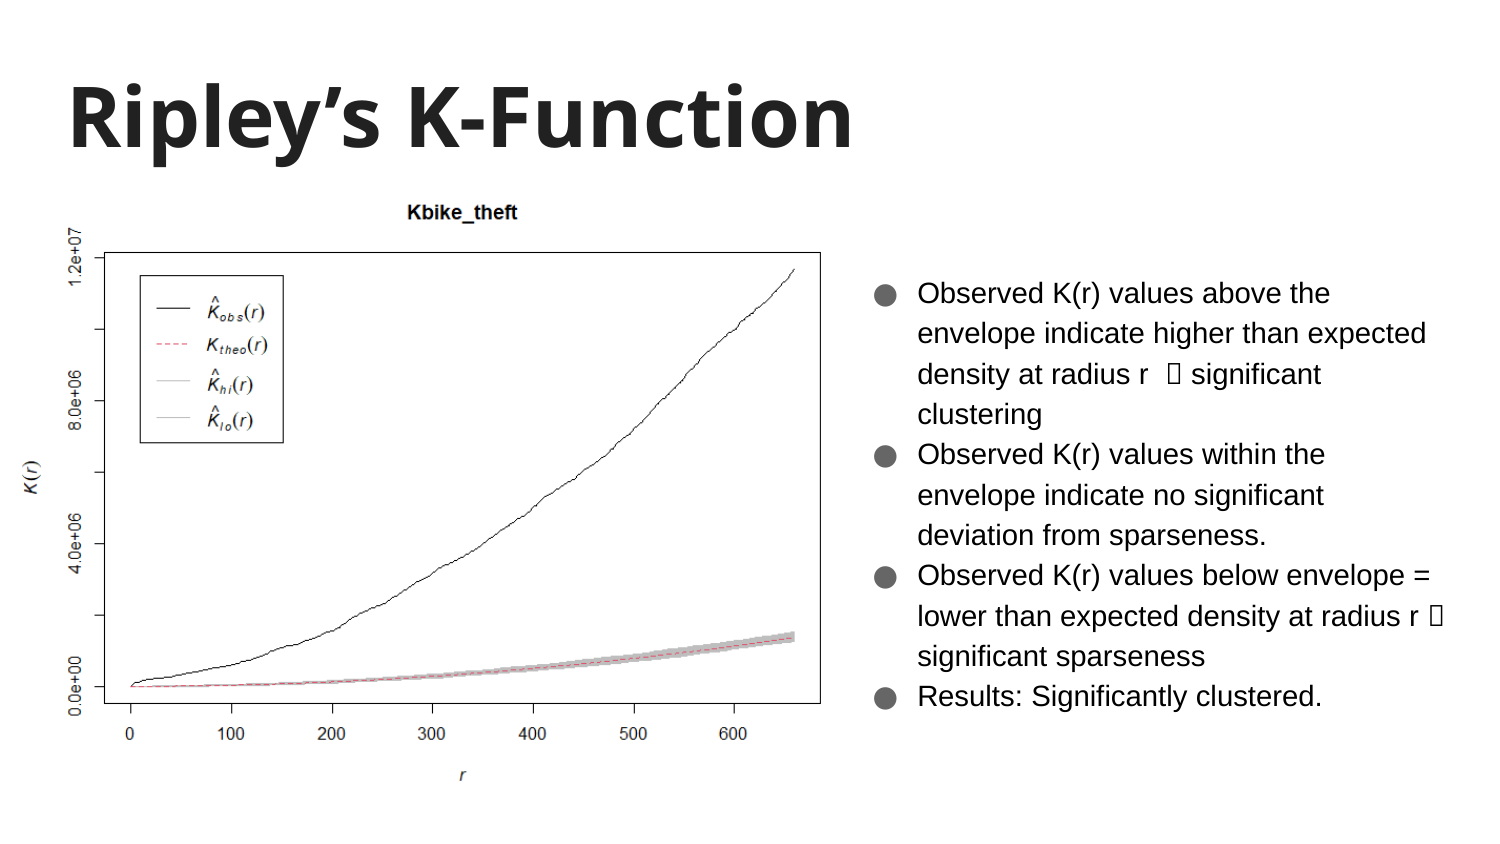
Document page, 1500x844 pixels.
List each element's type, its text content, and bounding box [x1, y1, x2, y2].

list Observed K(r) values above the envelope indicate higher than expected density at radius r  significant clustering Observed K(r) values within the envelope indicate no significant deviation from sparseness. Observed K(r) values below envelope = lower than expected density at radius r  significant sparseness Results: Significantly clustered. [868, 253, 1461, 731]
picture [22, 170, 863, 806]
title Ripley’s K-Function [51, 48, 1449, 180]
